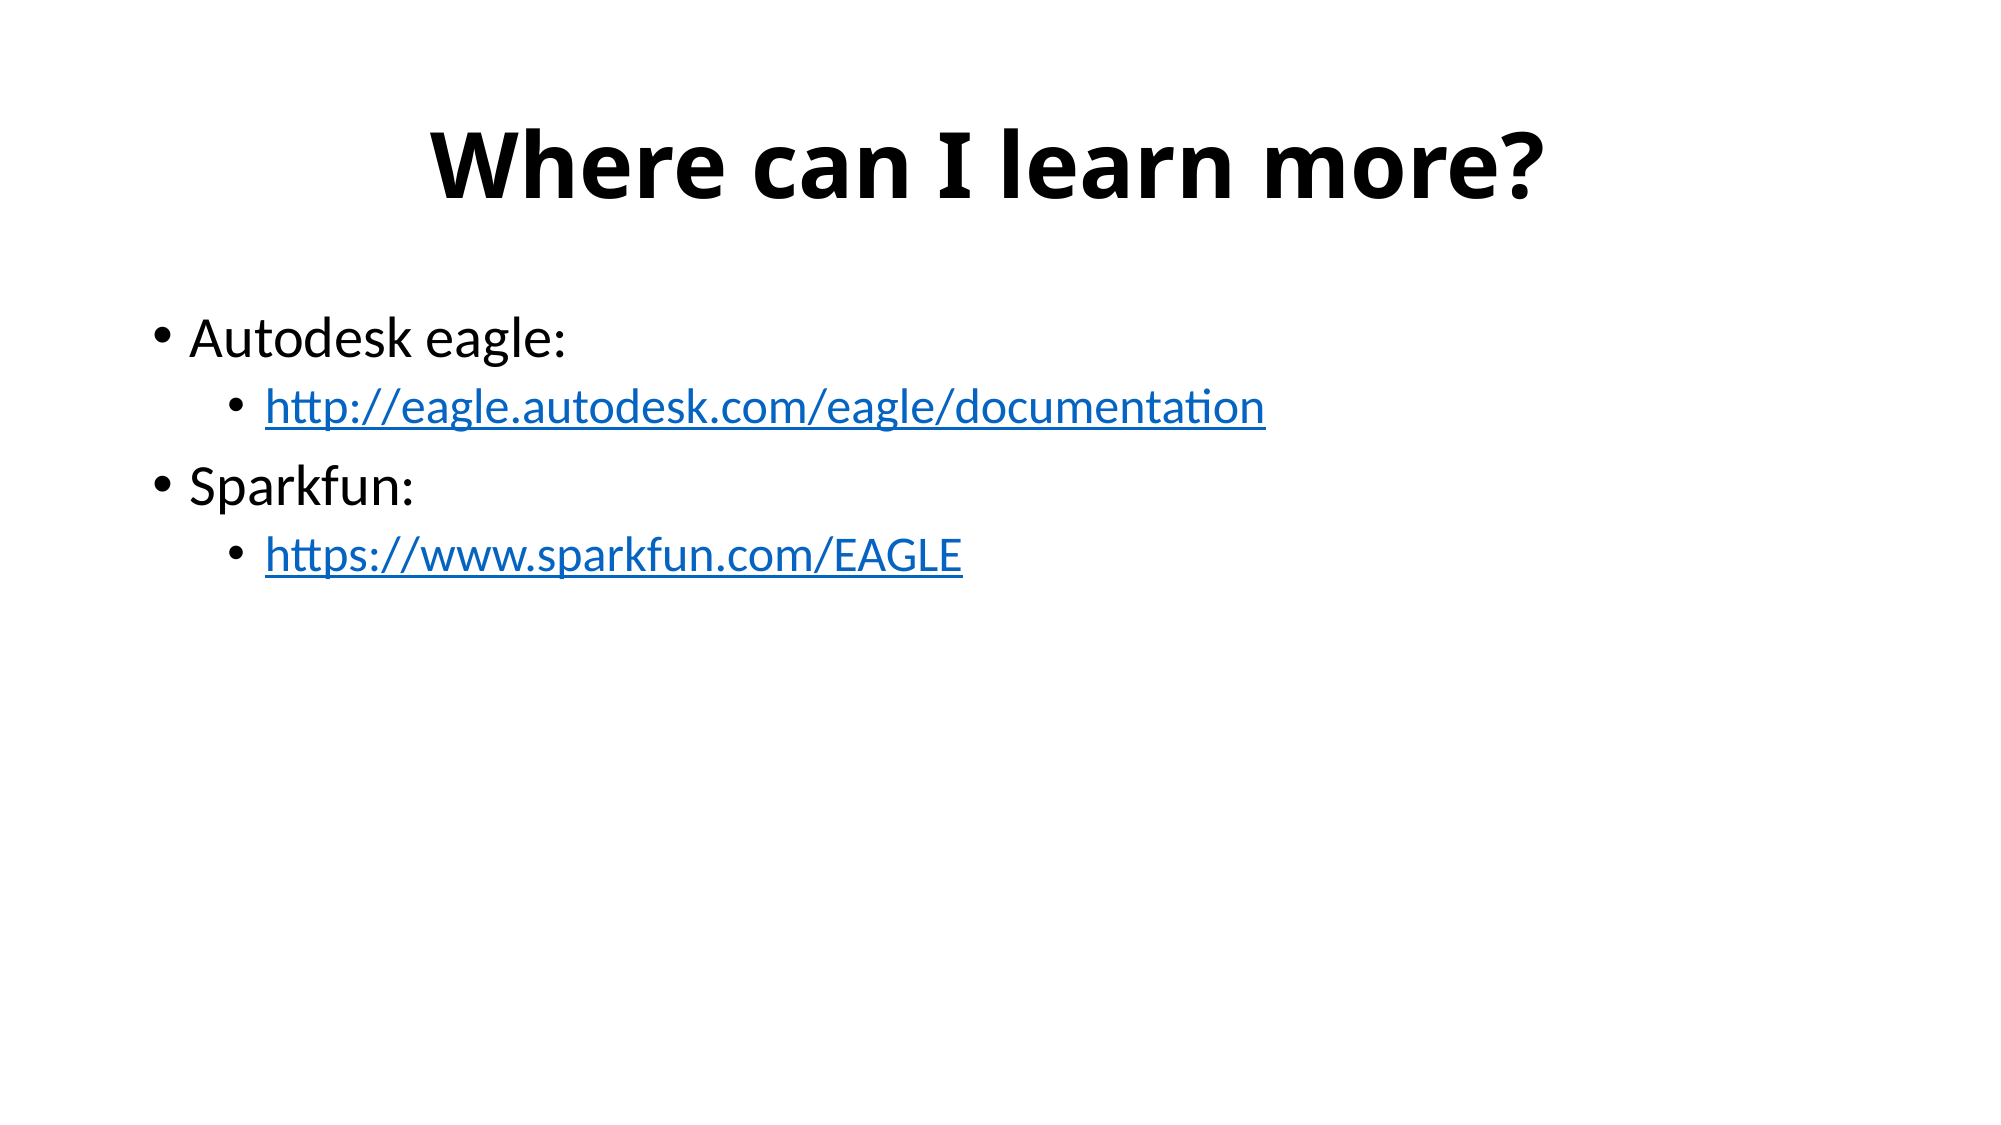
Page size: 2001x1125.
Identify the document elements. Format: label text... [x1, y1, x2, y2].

list Autodesk eagle: http://eagle.autodesk.com/eagle/documentation Sparkfun: https://www.sparkfun.com/EAGLE [137, 299, 1863, 1014]
title Where can I learn more? [137, 59, 1863, 278]
